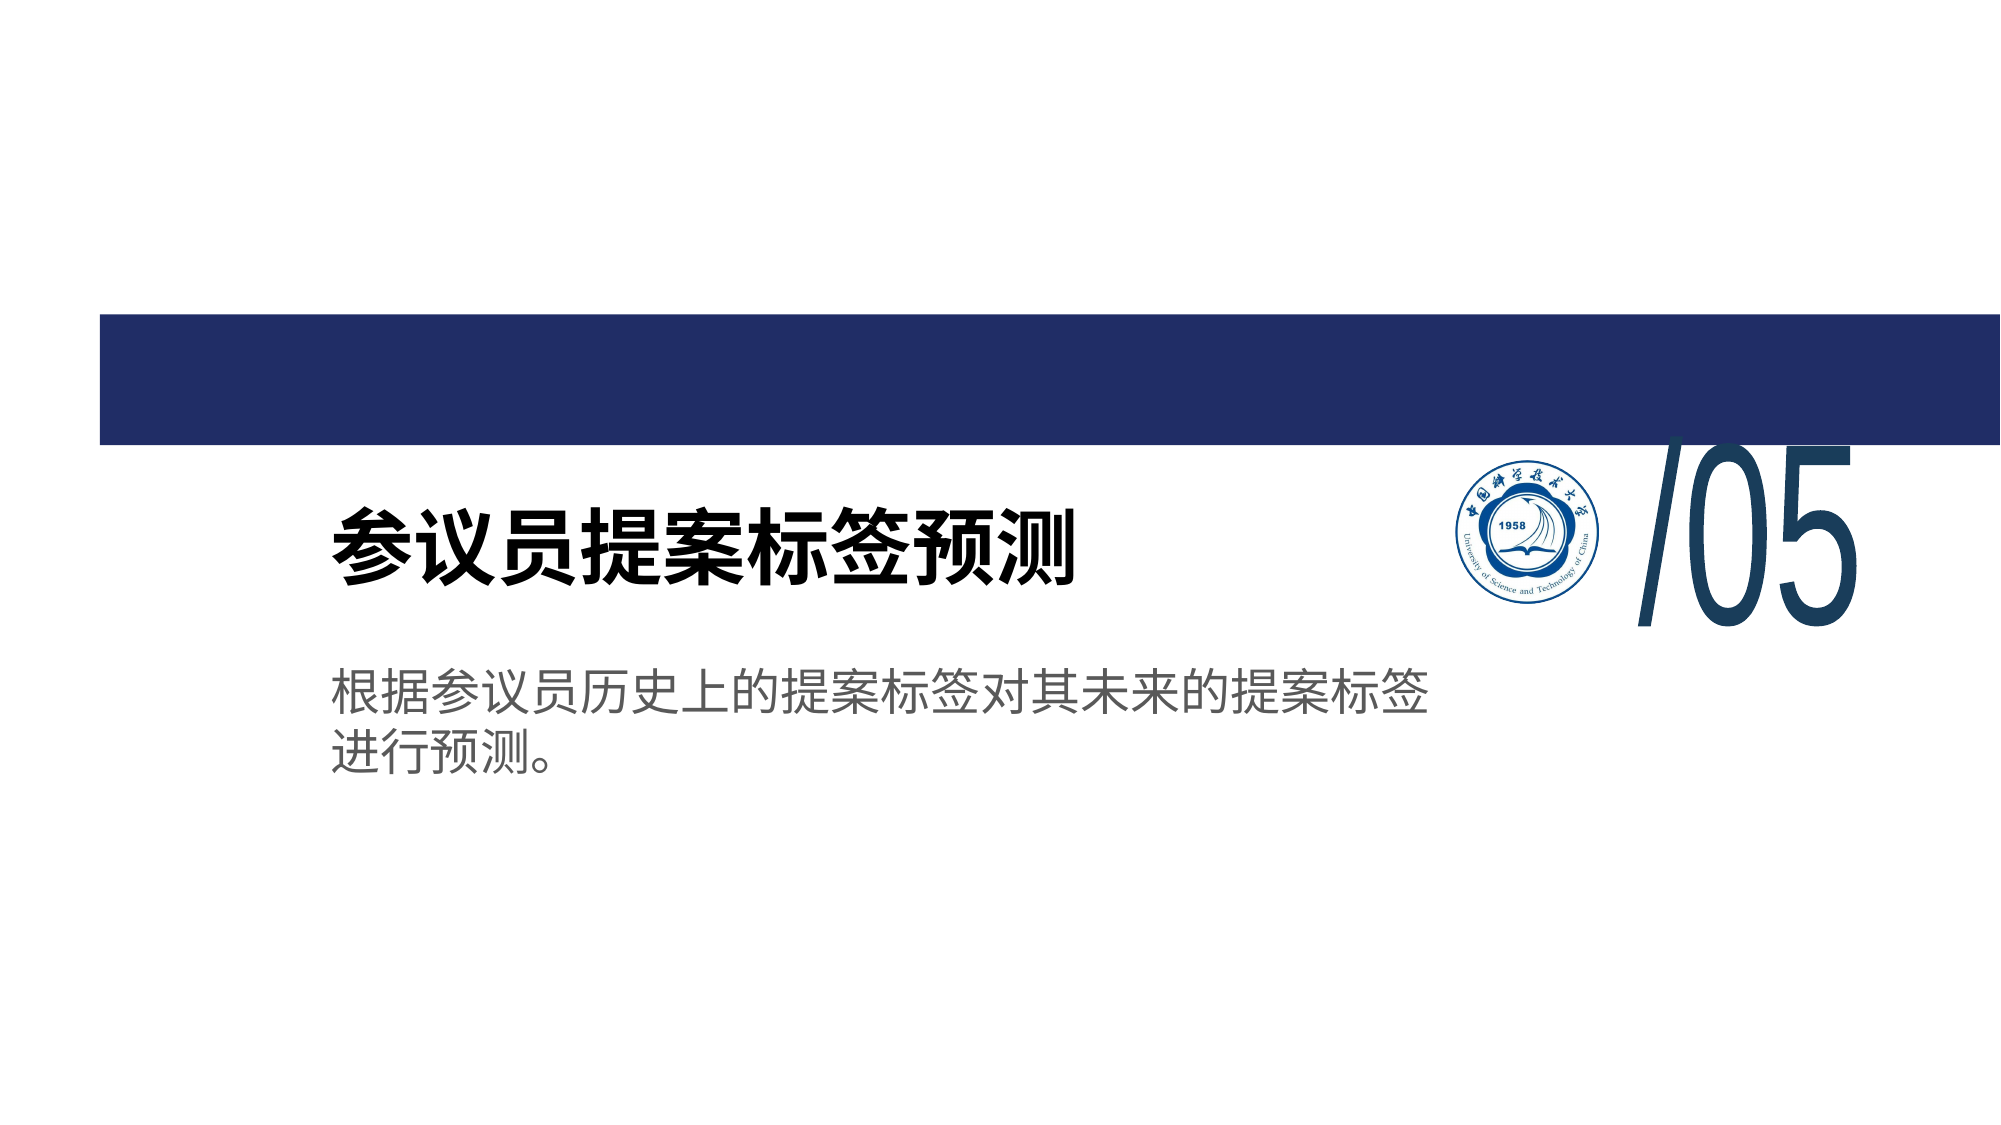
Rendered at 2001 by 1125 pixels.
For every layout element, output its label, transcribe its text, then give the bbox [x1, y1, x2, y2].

title 参议员提案标签预测 [315, 449, 1204, 604]
list 根据参议员历史上的提案标签对其未来的提案标签进行预测。 [315, 653, 1455, 820]
picture [1454, 459, 1599, 604]
